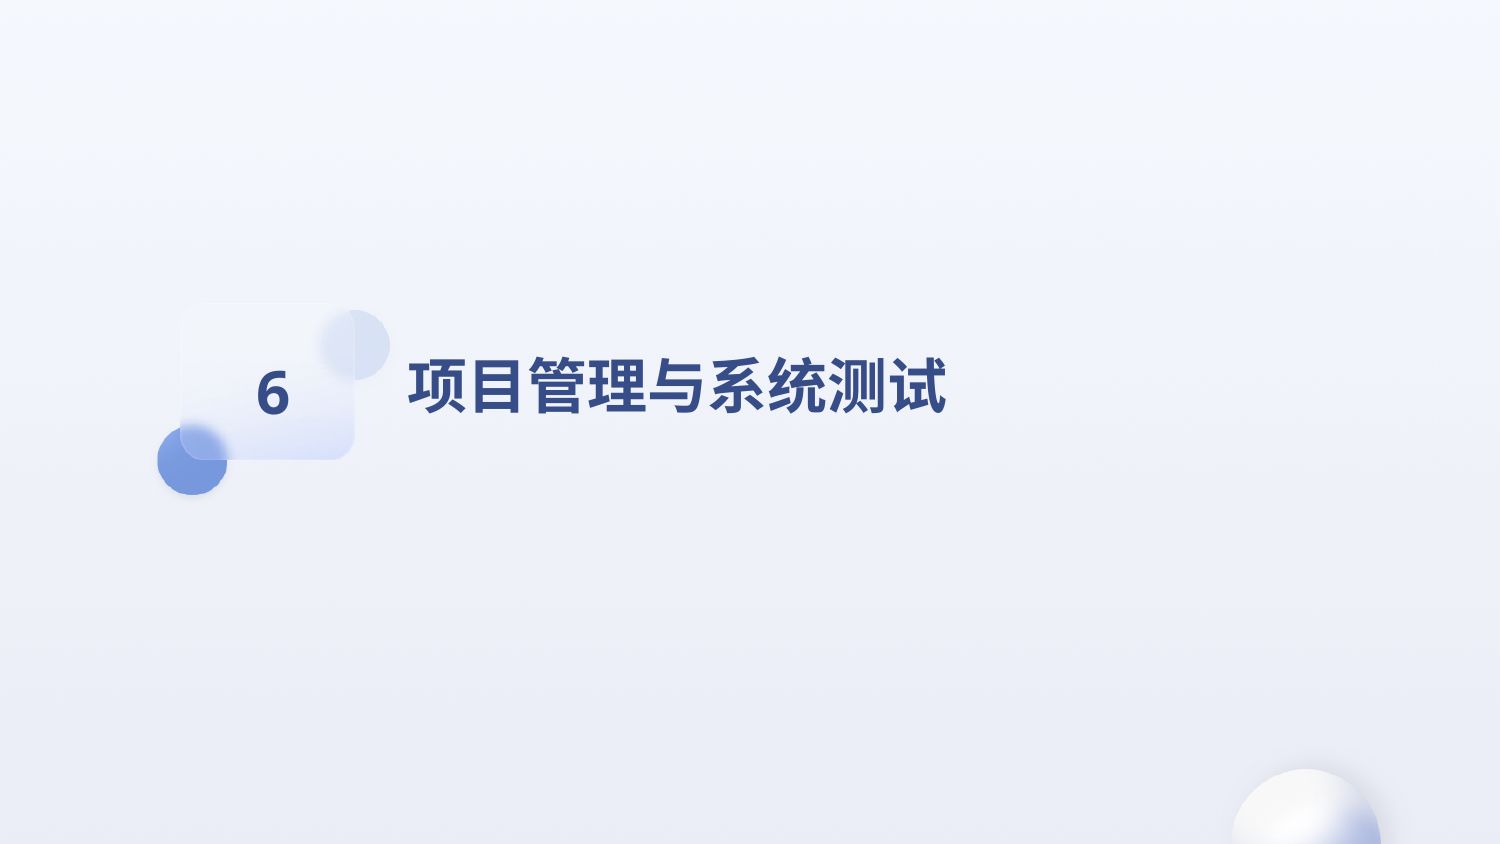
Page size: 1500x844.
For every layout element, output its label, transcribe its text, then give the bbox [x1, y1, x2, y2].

picture [0, 0, 1500, 844]
text_box 项目管理与系统测试 [391, 323, 1425, 437]
text_box 6 [202, 338, 346, 443]
